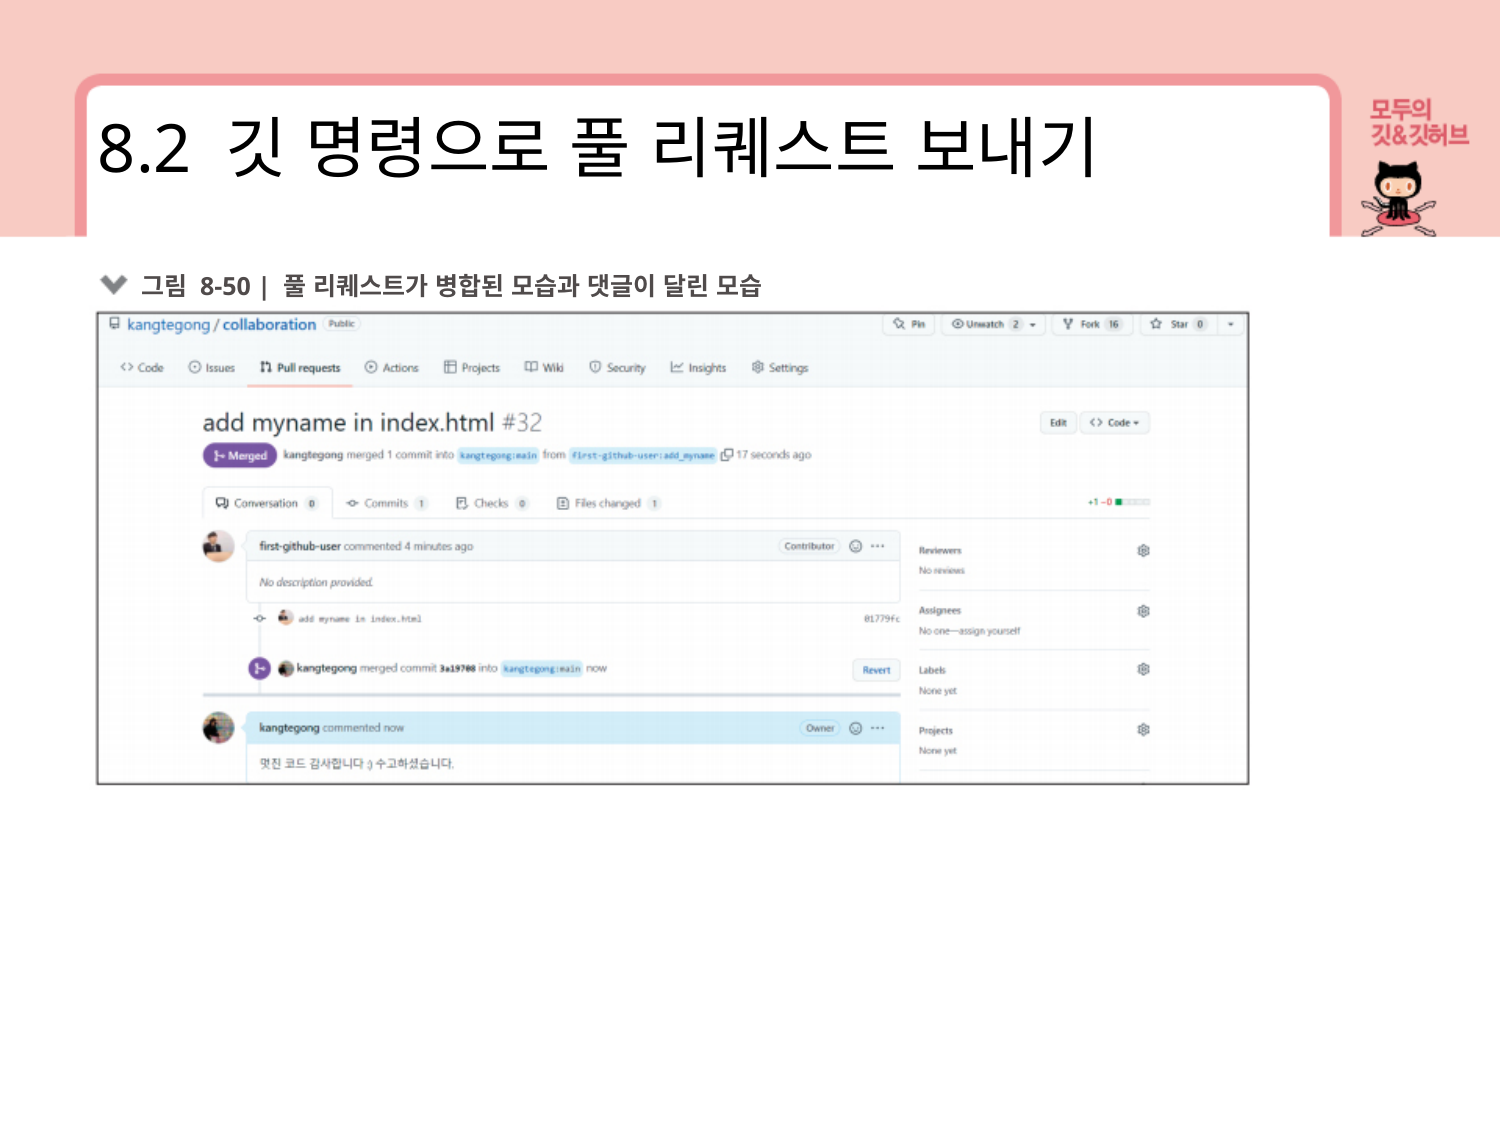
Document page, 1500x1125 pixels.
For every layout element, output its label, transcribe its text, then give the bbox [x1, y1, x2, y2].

picture [0, 0, 1500, 1125]
text_box 8.2 깃 명령으로 풀 리퀘스트 보내기 [82, 61, 1413, 193]
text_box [97, 260, 1374, 307]
